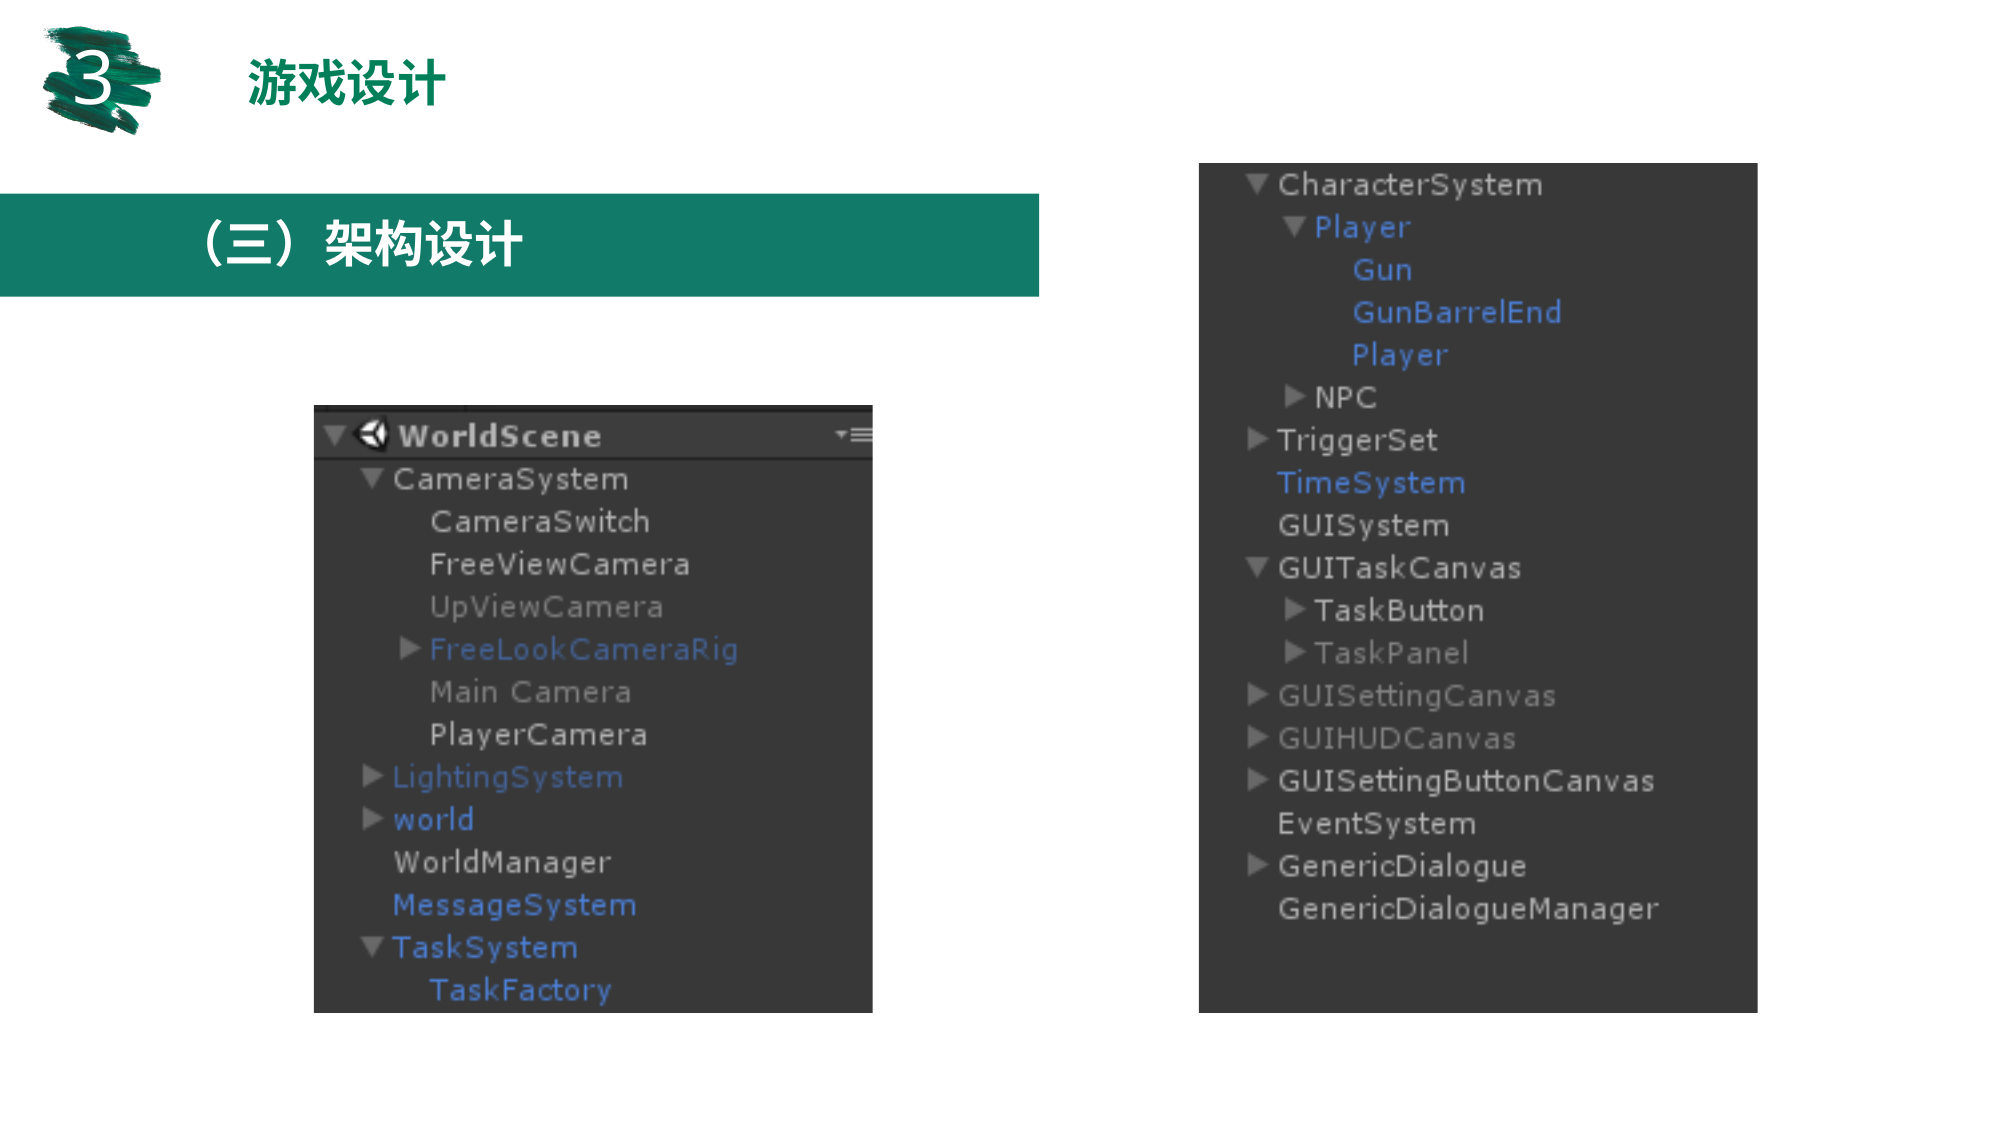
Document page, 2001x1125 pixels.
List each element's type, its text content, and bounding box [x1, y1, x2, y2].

picture [313, 404, 873, 1014]
text_box [0, 193, 1040, 297]
text_box （三）架构设计 [159, 205, 1079, 280]
picture [1198, 163, 1758, 1014]
text_box 游戏设计 [168, 43, 533, 119]
picture [42, 25, 163, 136]
